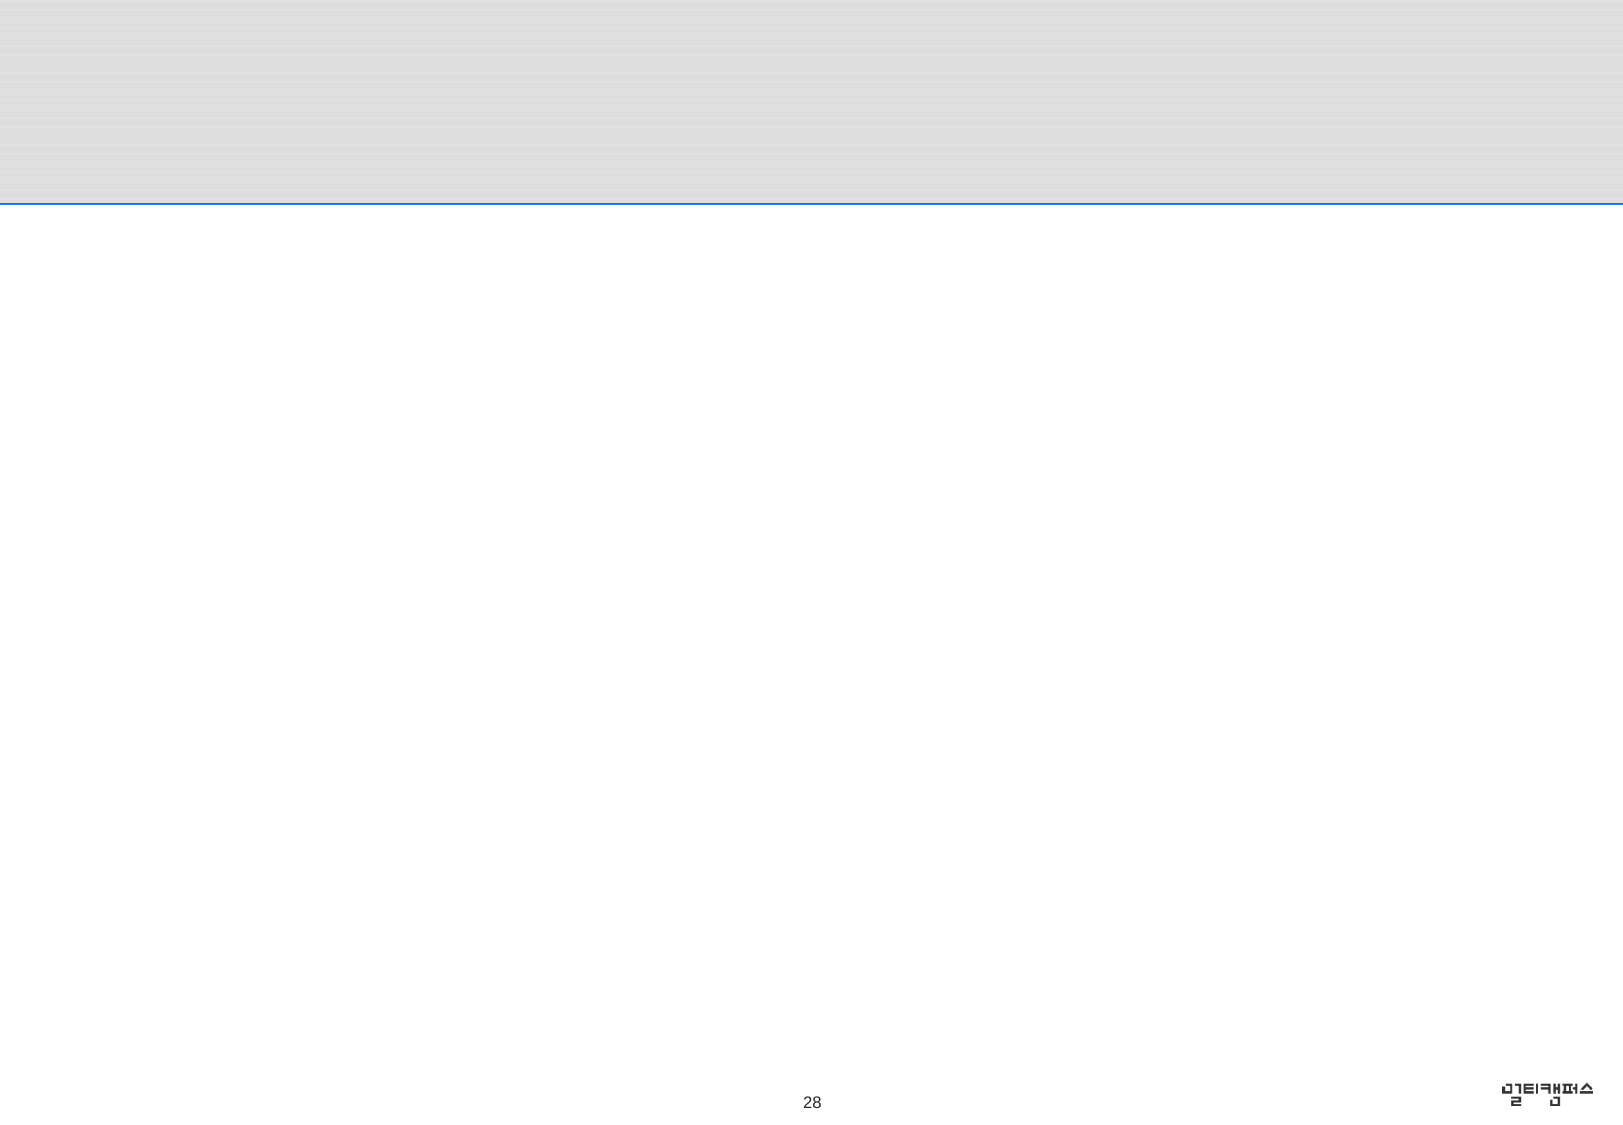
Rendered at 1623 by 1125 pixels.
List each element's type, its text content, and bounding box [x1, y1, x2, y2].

picture [0, 205, 1623, 1125]
slide_number 28 [801, 1090, 824, 1113]
picture [0, 0, 1623, 203]
